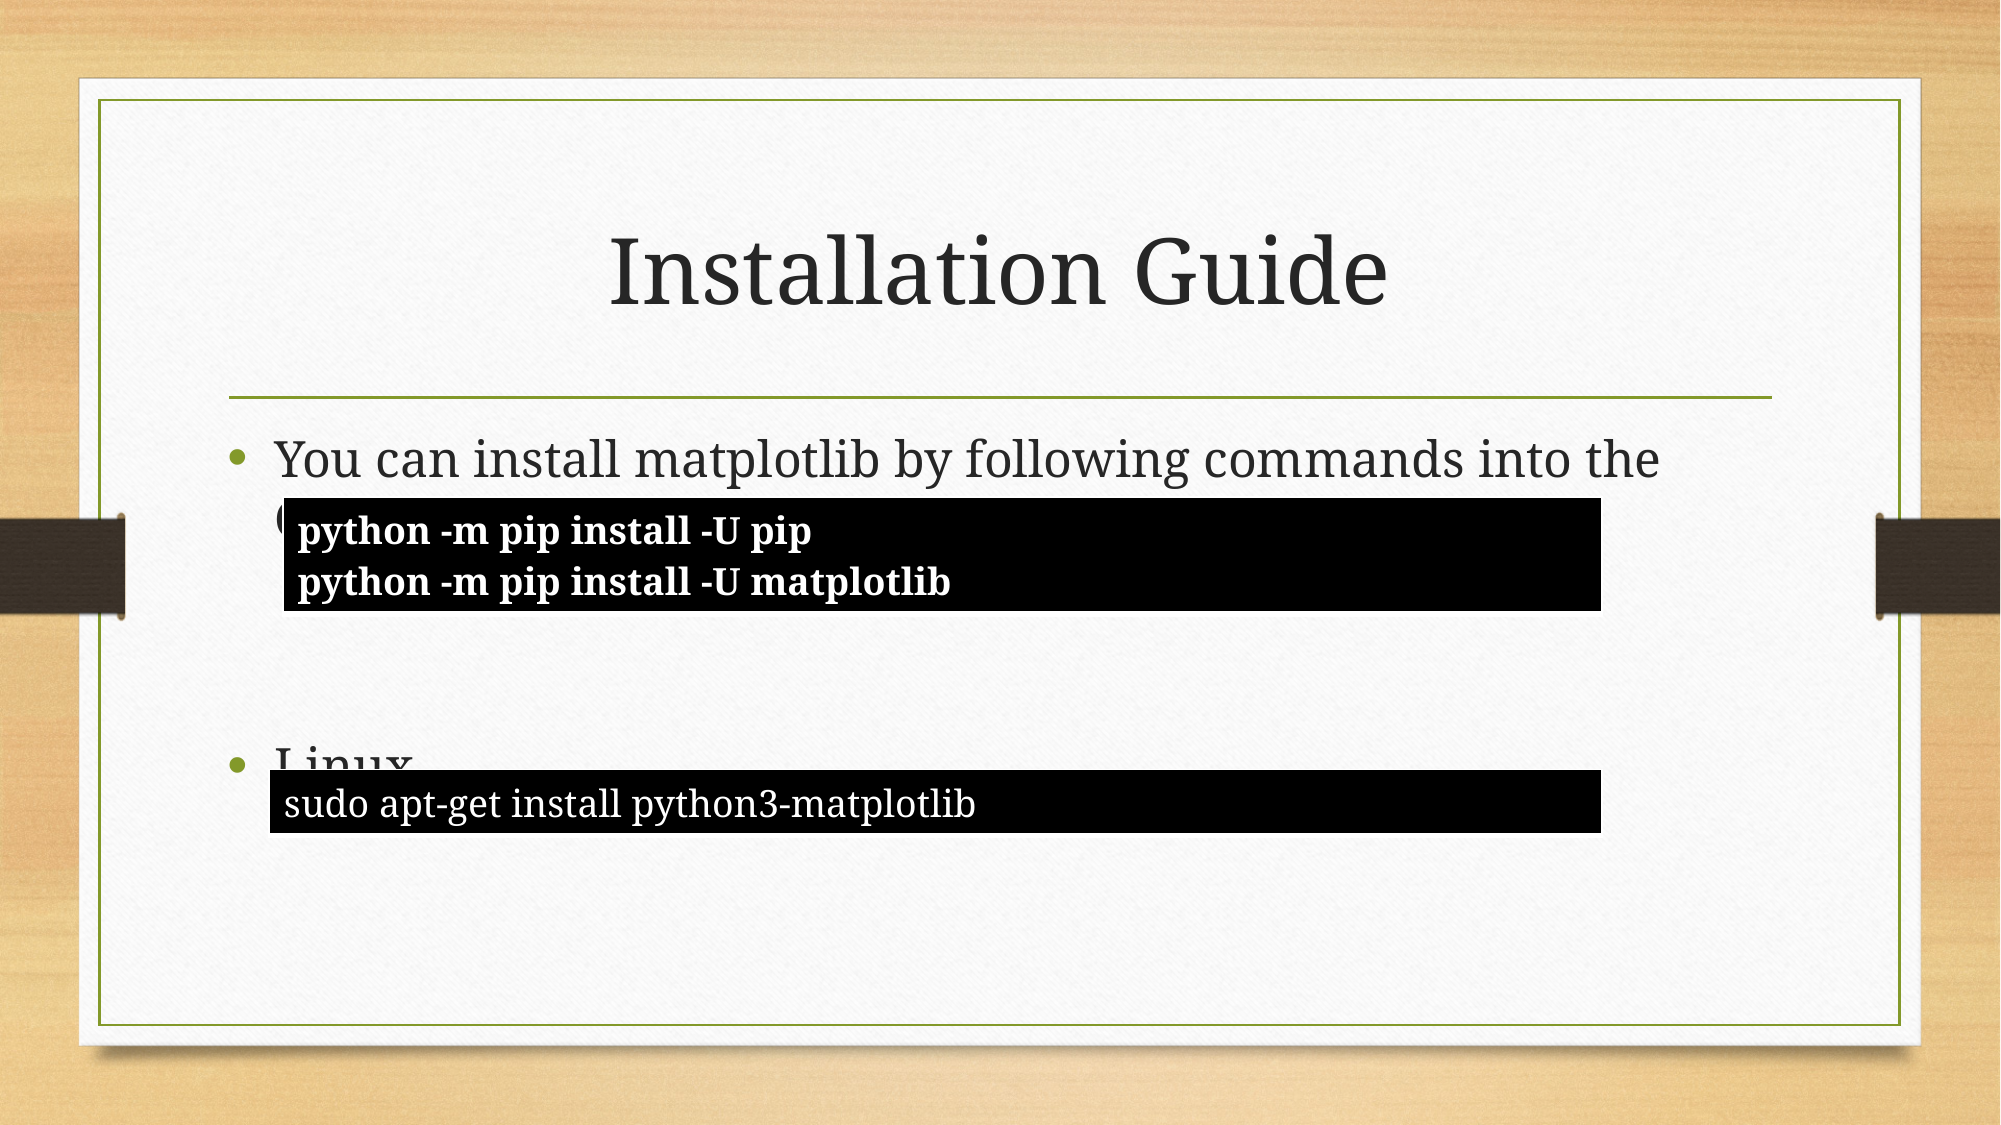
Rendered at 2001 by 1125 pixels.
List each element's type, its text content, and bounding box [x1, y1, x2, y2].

list You can install matplotlib by following commands into the CMD Linux [212, 419, 1788, 964]
picture [0, 0, 2001, 1125]
table_header sudo apt-get install python3-matplotlib [270, 770, 1601, 833]
title Installation Guide [212, 161, 1788, 375]
table_header python -m pip install -U pip python -m pip install -U matplotlib [284, 498, 1601, 611]
